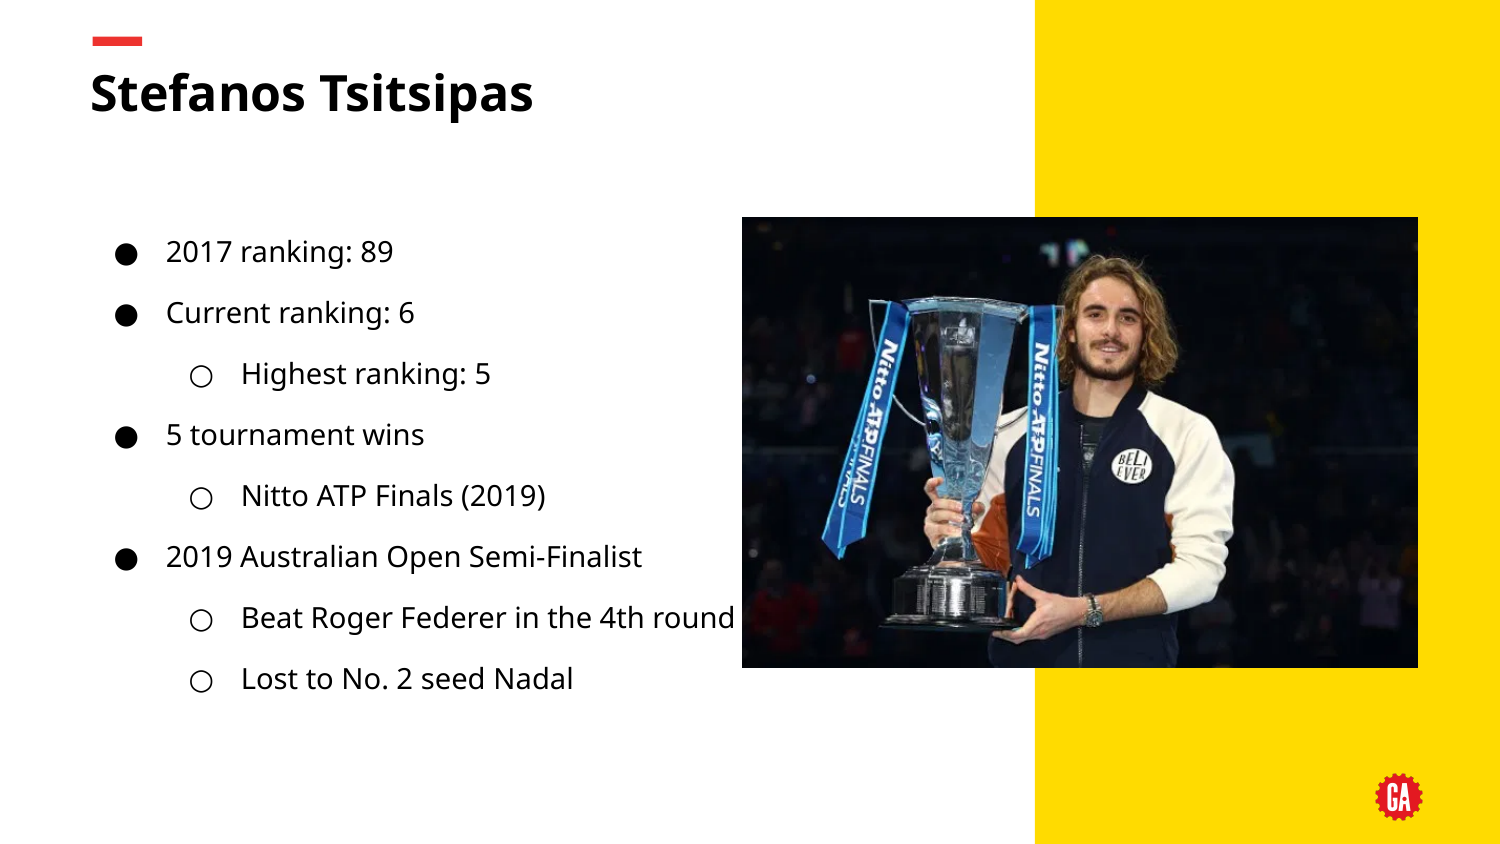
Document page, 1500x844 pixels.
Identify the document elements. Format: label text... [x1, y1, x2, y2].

picture [742, 217, 1418, 668]
picture [1373, 771, 1425, 823]
list 2017 ranking: 89 Current ranking: 6 Highest ranking: 5 5 tournament wins Nitto ATP Finals (2019) 2019 Australian Open Semi-Finalist Beat Roger Federer in the 4th round Lost to No. 2 seed Nadal [75, 213, 1425, 697]
title Stefanos Tsitsipas [75, 46, 1473, 140]
